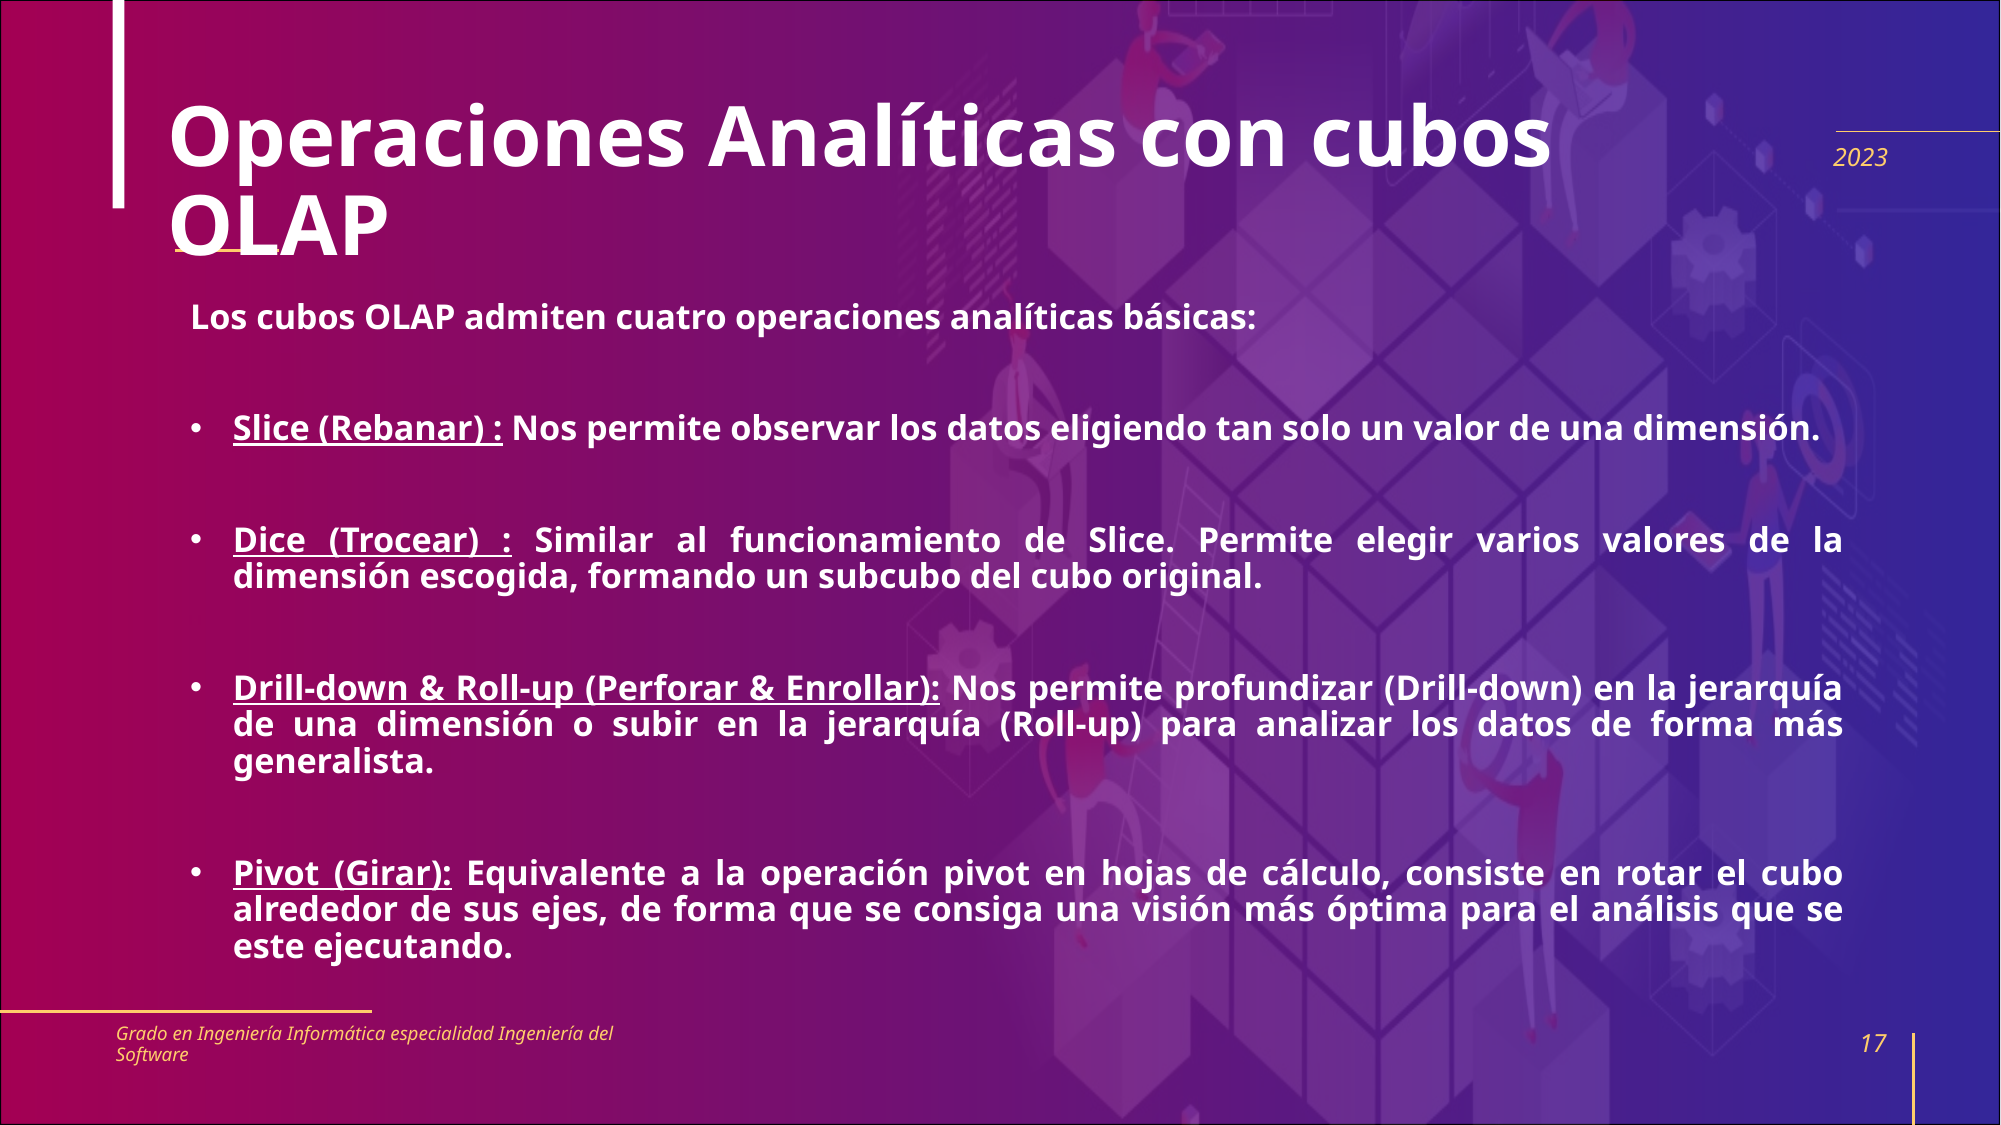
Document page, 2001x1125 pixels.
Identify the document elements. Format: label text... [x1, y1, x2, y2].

footer Grado en Ingeniería Informática especialidad Ingeniería del Software [100, 1015, 636, 1075]
list Los cubos OLAP admiten cuatro operaciones analíticas básicas: Slice (Rebanar) : Nos permite observar los datos eligiendo tan solo un valor de una dimensión. Dice (Trocear) : Similar al funcionamiento de Slice. Permite elegir varios valores de la dimensión escogida, formando un subcubo del cubo original. Drill-down & Roll-up (Perforar & Enrollar): Nos permite profundizar (Drill-down) en la jerarquía de una dimensión o subir en la jerarquía (Roll-up) para analizar los datos de forma más generalista. Pivot (Girar): Equivalente a la operación pivot en hojas de cálculo, consiste en rotar el cubo alrededor de sus ejes, de forma que se consiga una visión más óptima para el análisis que se este ejecutando. [175, 292, 1858, 985]
list 2023 [1818, 137, 1919, 192]
slide_number 17 [1451, 1015, 1902, 1075]
title Operaciones Analíticas con cubos OLAP [152, 75, 1789, 293]
